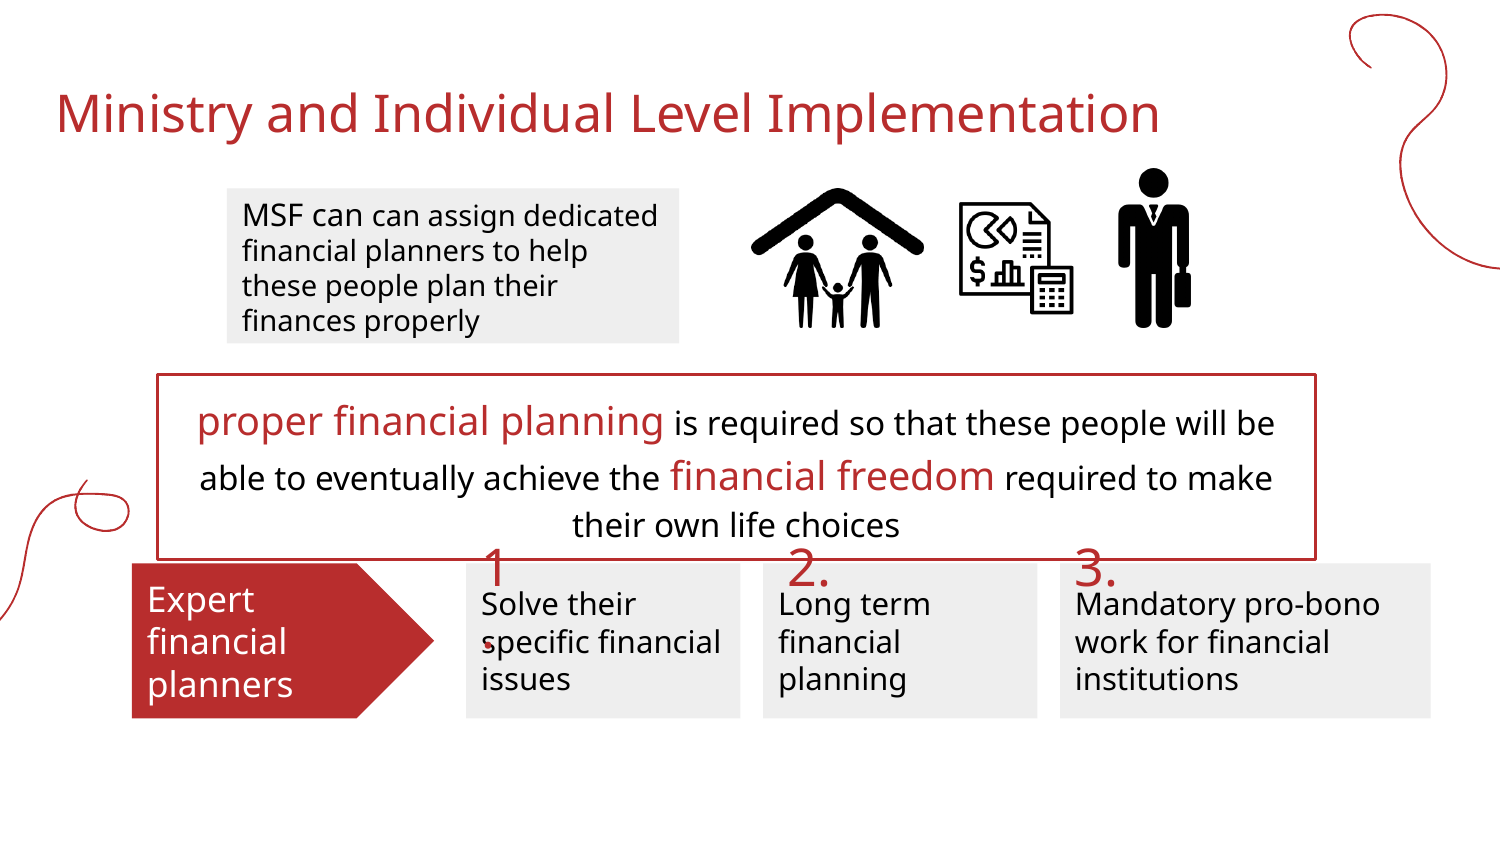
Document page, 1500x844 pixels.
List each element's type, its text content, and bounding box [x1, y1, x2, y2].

text_box 1. [466, 519, 522, 675]
text_box proper financial planning is required so that these people will be able to eventually achieve the financial freedom required to make their own life choices [157, 374, 1316, 560]
title Ministry and Individual Level Implementation [40, 64, 1246, 159]
picture [955, 168, 1235, 329]
text_box MSF can can assign dedicated financial planners to help these people plan their finances properly [226, 188, 680, 344]
text_box Solve their specific financial issues [466, 563, 741, 719]
picture [750, 188, 925, 329]
text_box Expert financial planners [131, 563, 435, 719]
text_box 3. [1060, 519, 1144, 612]
text_box Long term financial planning [763, 563, 1038, 719]
text_box Mandatory pro-bono work for financial institutions [1060, 563, 1431, 719]
text_box 2. [772, 519, 857, 612]
